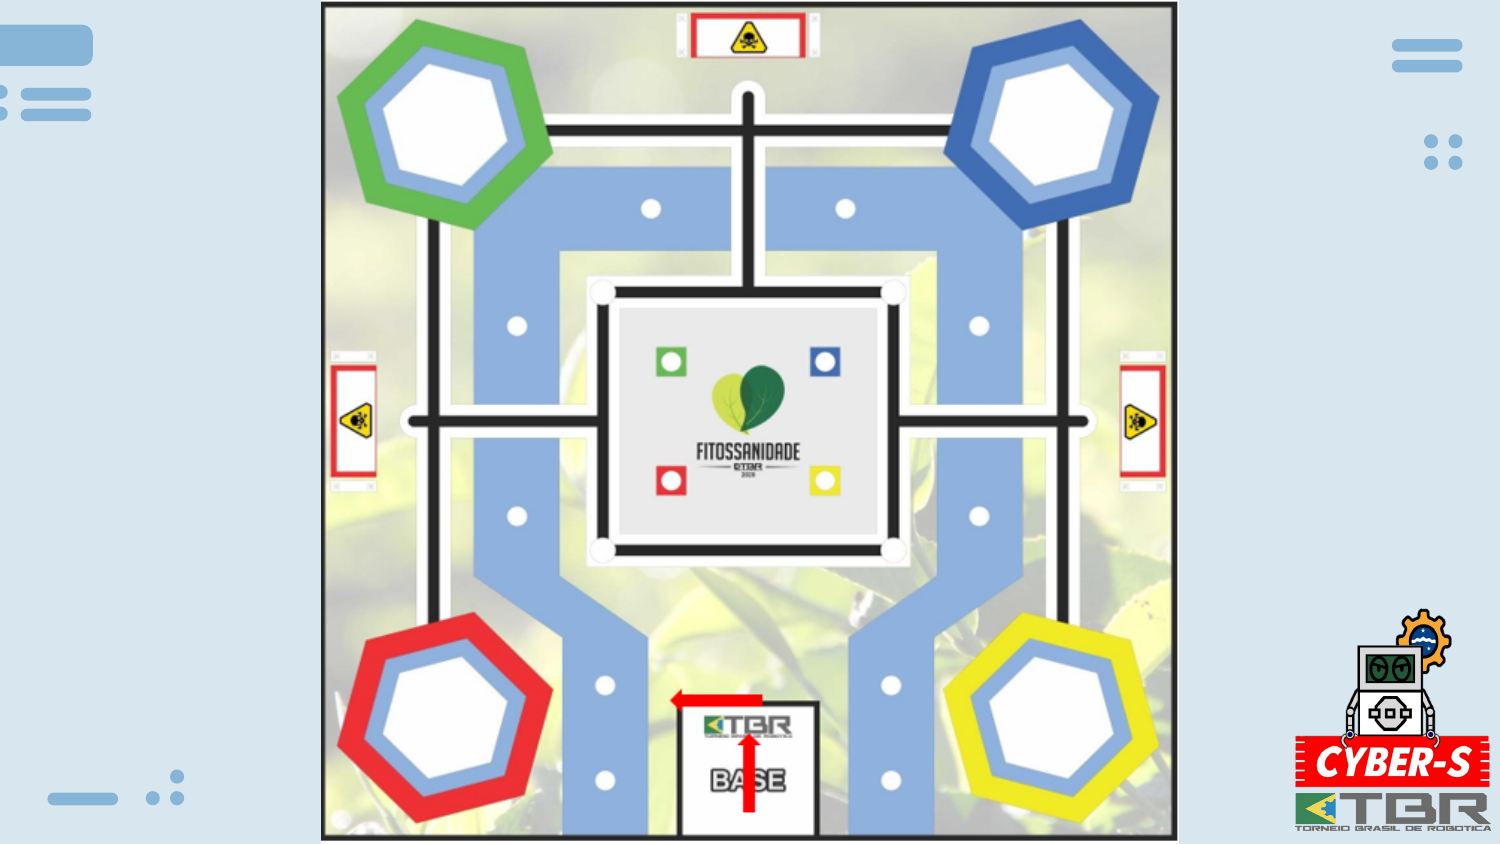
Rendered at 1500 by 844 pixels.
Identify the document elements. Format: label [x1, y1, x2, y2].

picture [1285, 606, 1500, 831]
picture [321, 0, 1179, 844]
